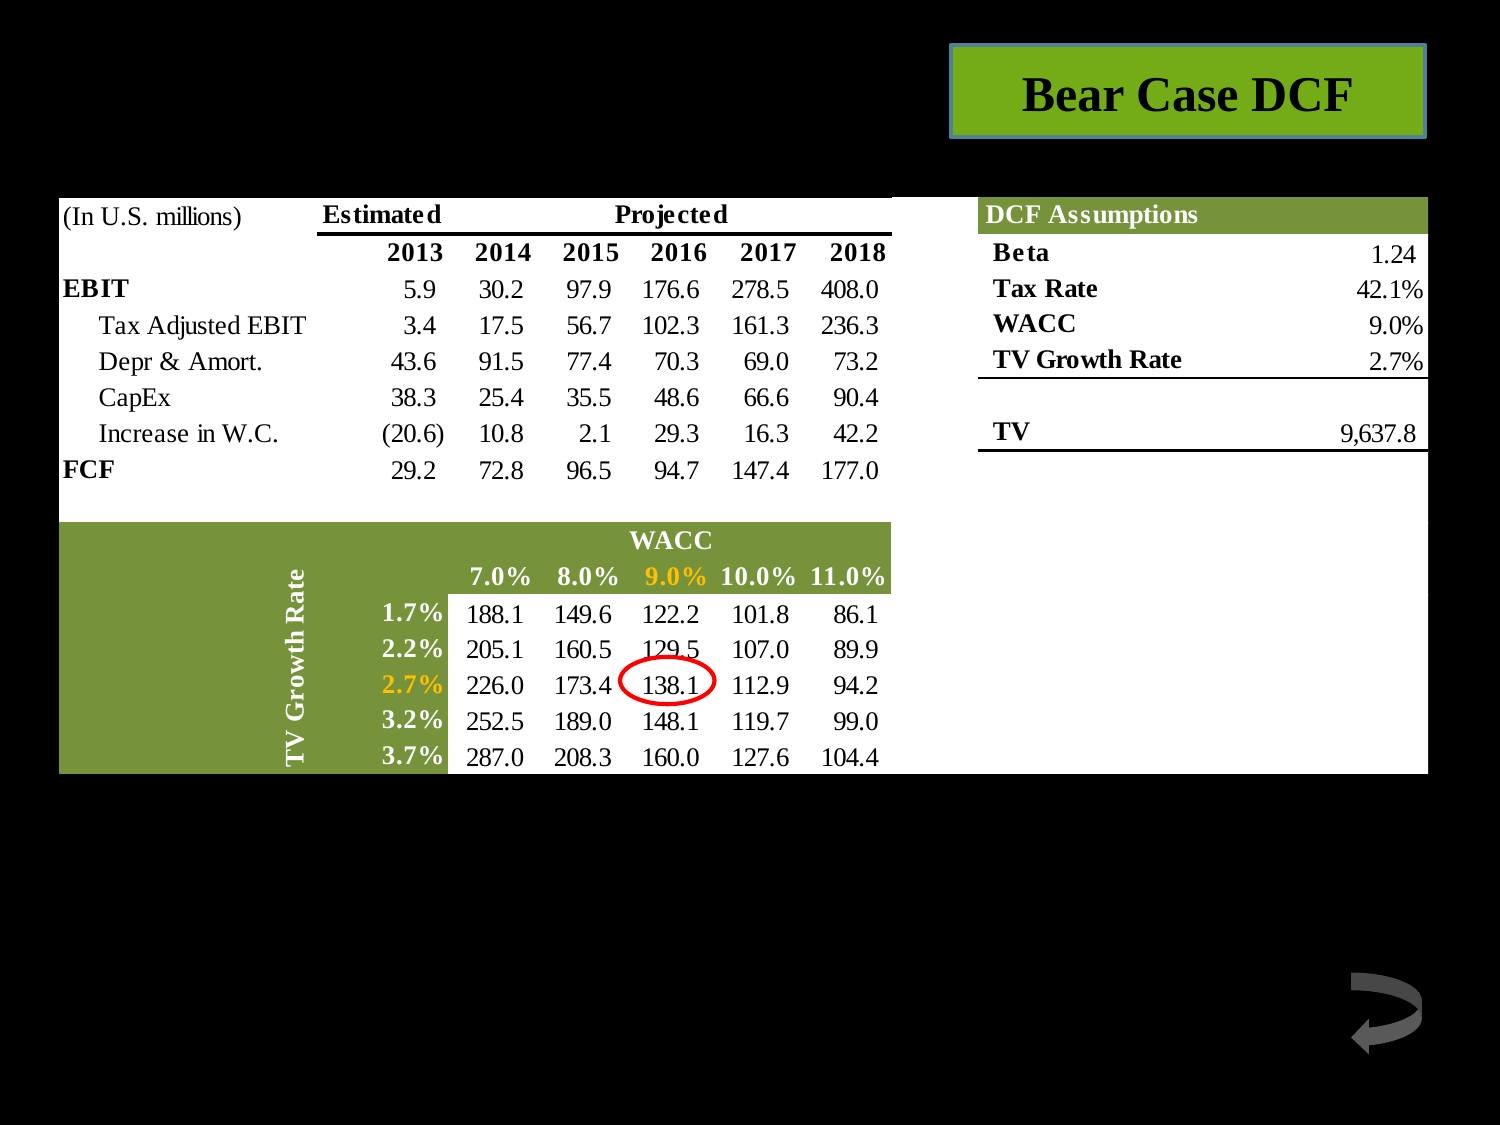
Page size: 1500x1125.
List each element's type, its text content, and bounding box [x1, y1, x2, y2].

picture [57, 195, 1431, 776]
text_box Bear Case DCF [949, 43, 1427, 139]
text_box [1348, 970, 1425, 1057]
